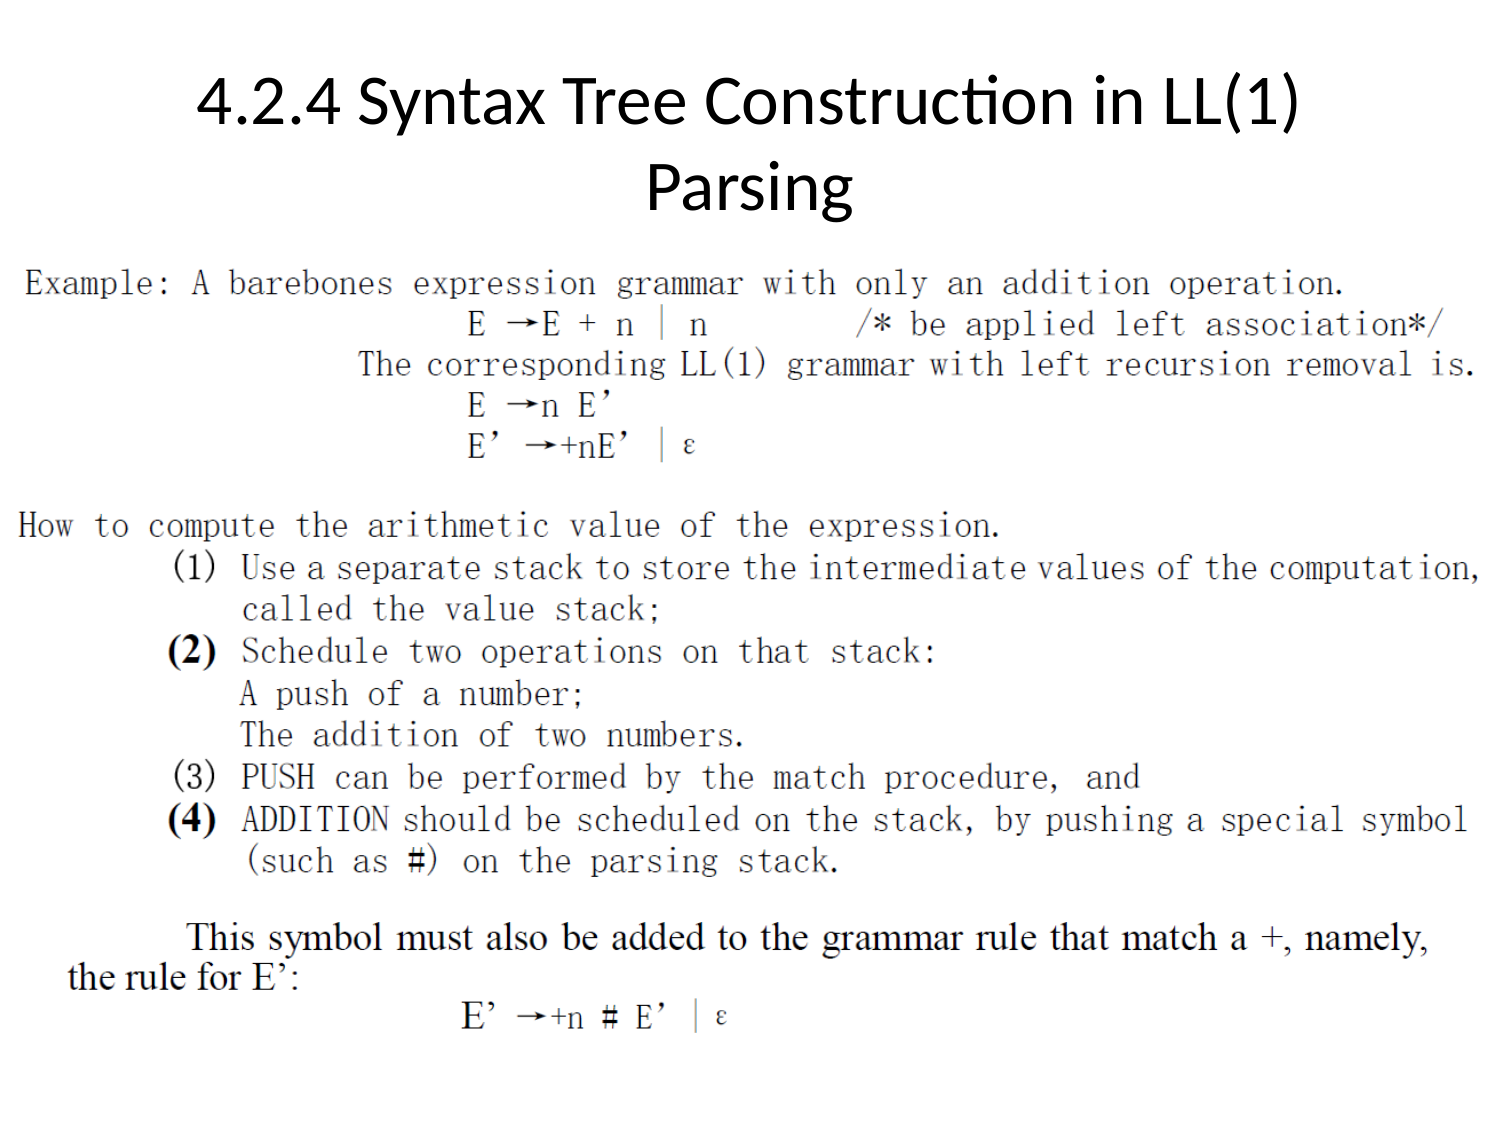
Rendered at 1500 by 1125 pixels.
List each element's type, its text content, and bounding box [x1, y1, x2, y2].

picture [64, 920, 1439, 1036]
title 4.2.4 Syntax Tree Construction in LL(1) Parsing [75, 45, 1425, 233]
picture [14, 497, 1486, 885]
picture [17, 262, 1486, 479]
